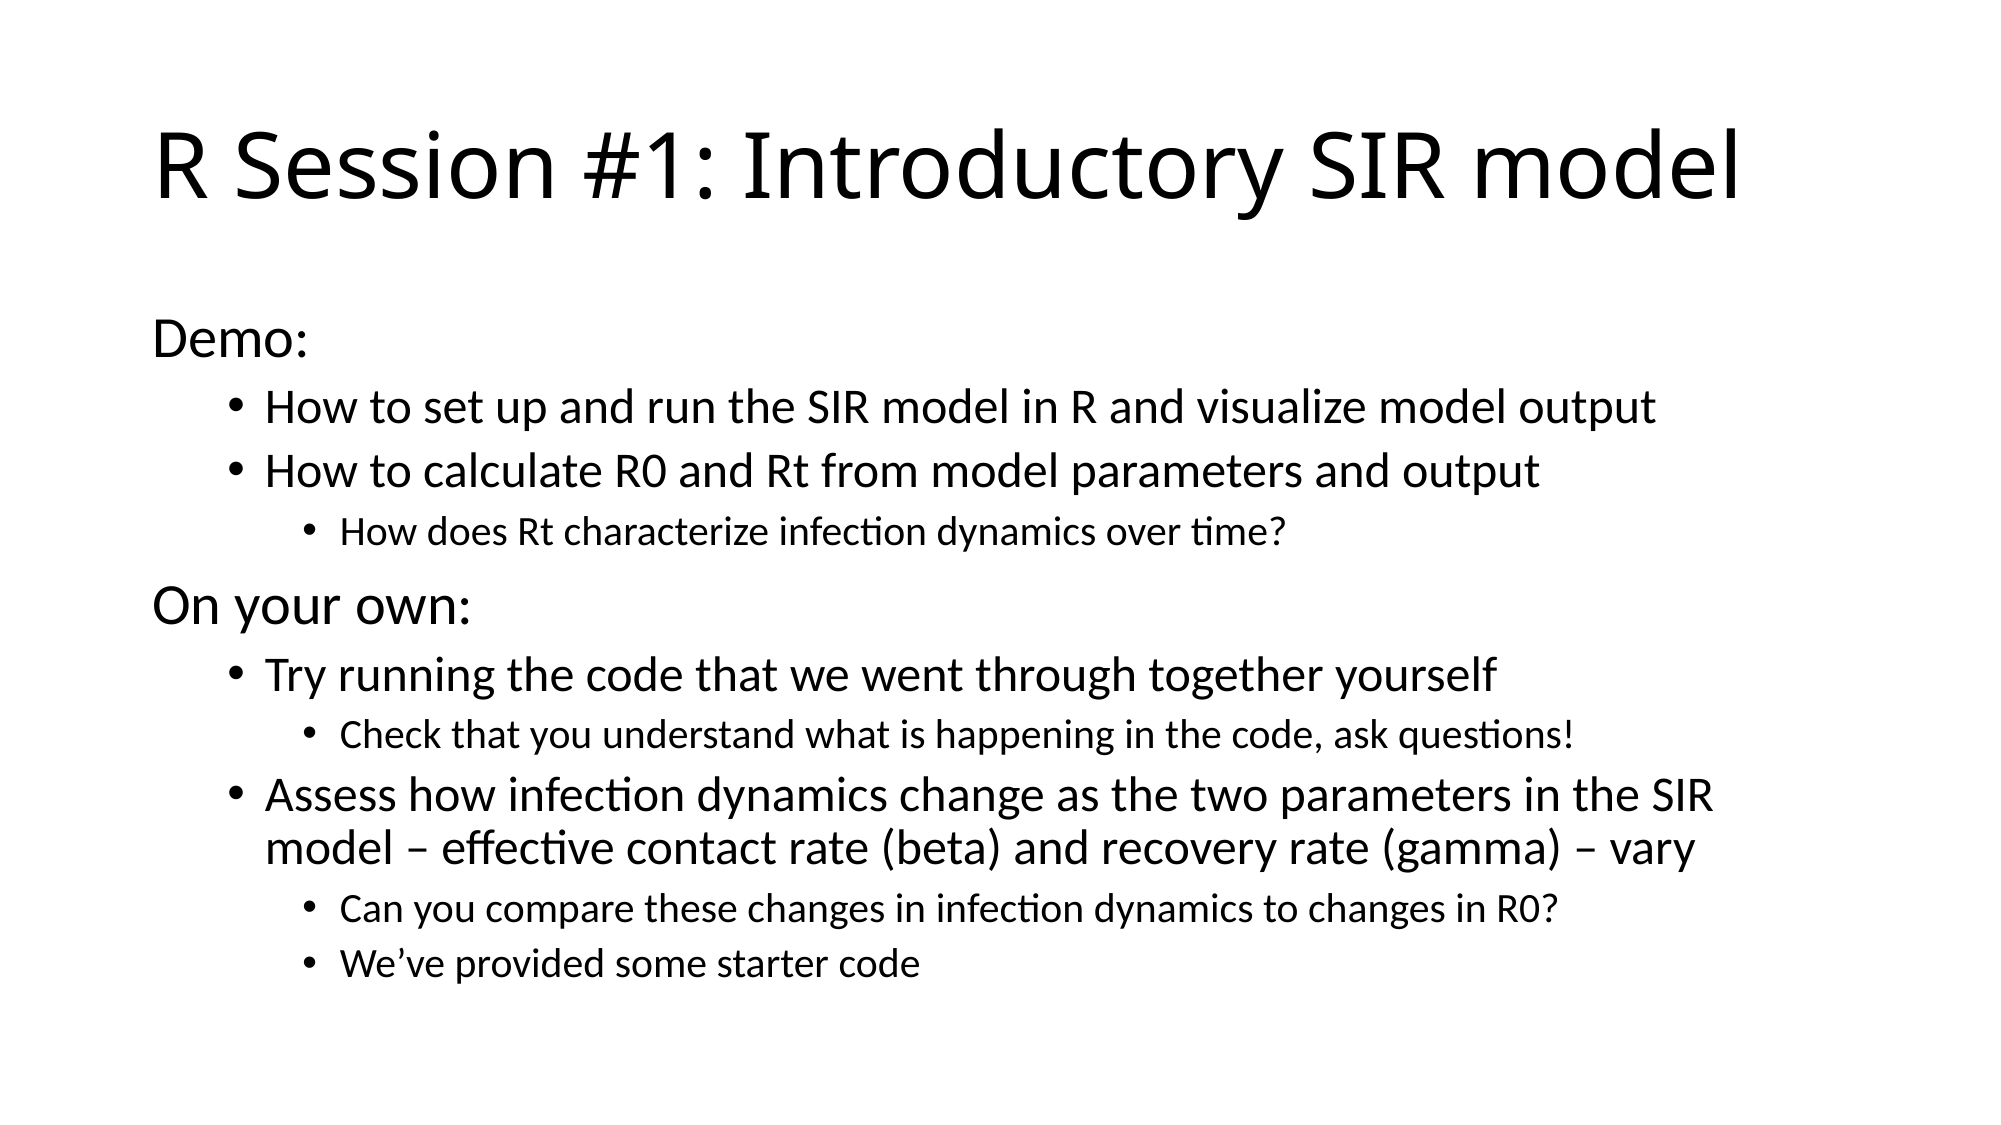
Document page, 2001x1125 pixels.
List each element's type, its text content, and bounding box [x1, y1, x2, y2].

title R Session #1: Introductory SIR model [137, 59, 1863, 278]
list Demo: How to set up and run the SIR model in R and visualize model output How to calculate R0 and Rt from model parameters and output How does Rt characterize infection dynamics over time? On your own: Try running the code that we went through together yourself Check that you understand what is happening in the code, ask questions! Assess how infection dynamics change as the two parameters in the SIR model – effective contact rate (beta) and recovery rate (gamma) – vary Can you compare these changes in infection dynamics to changes in R0? We’ve provided some starter code [137, 299, 1863, 1066]
